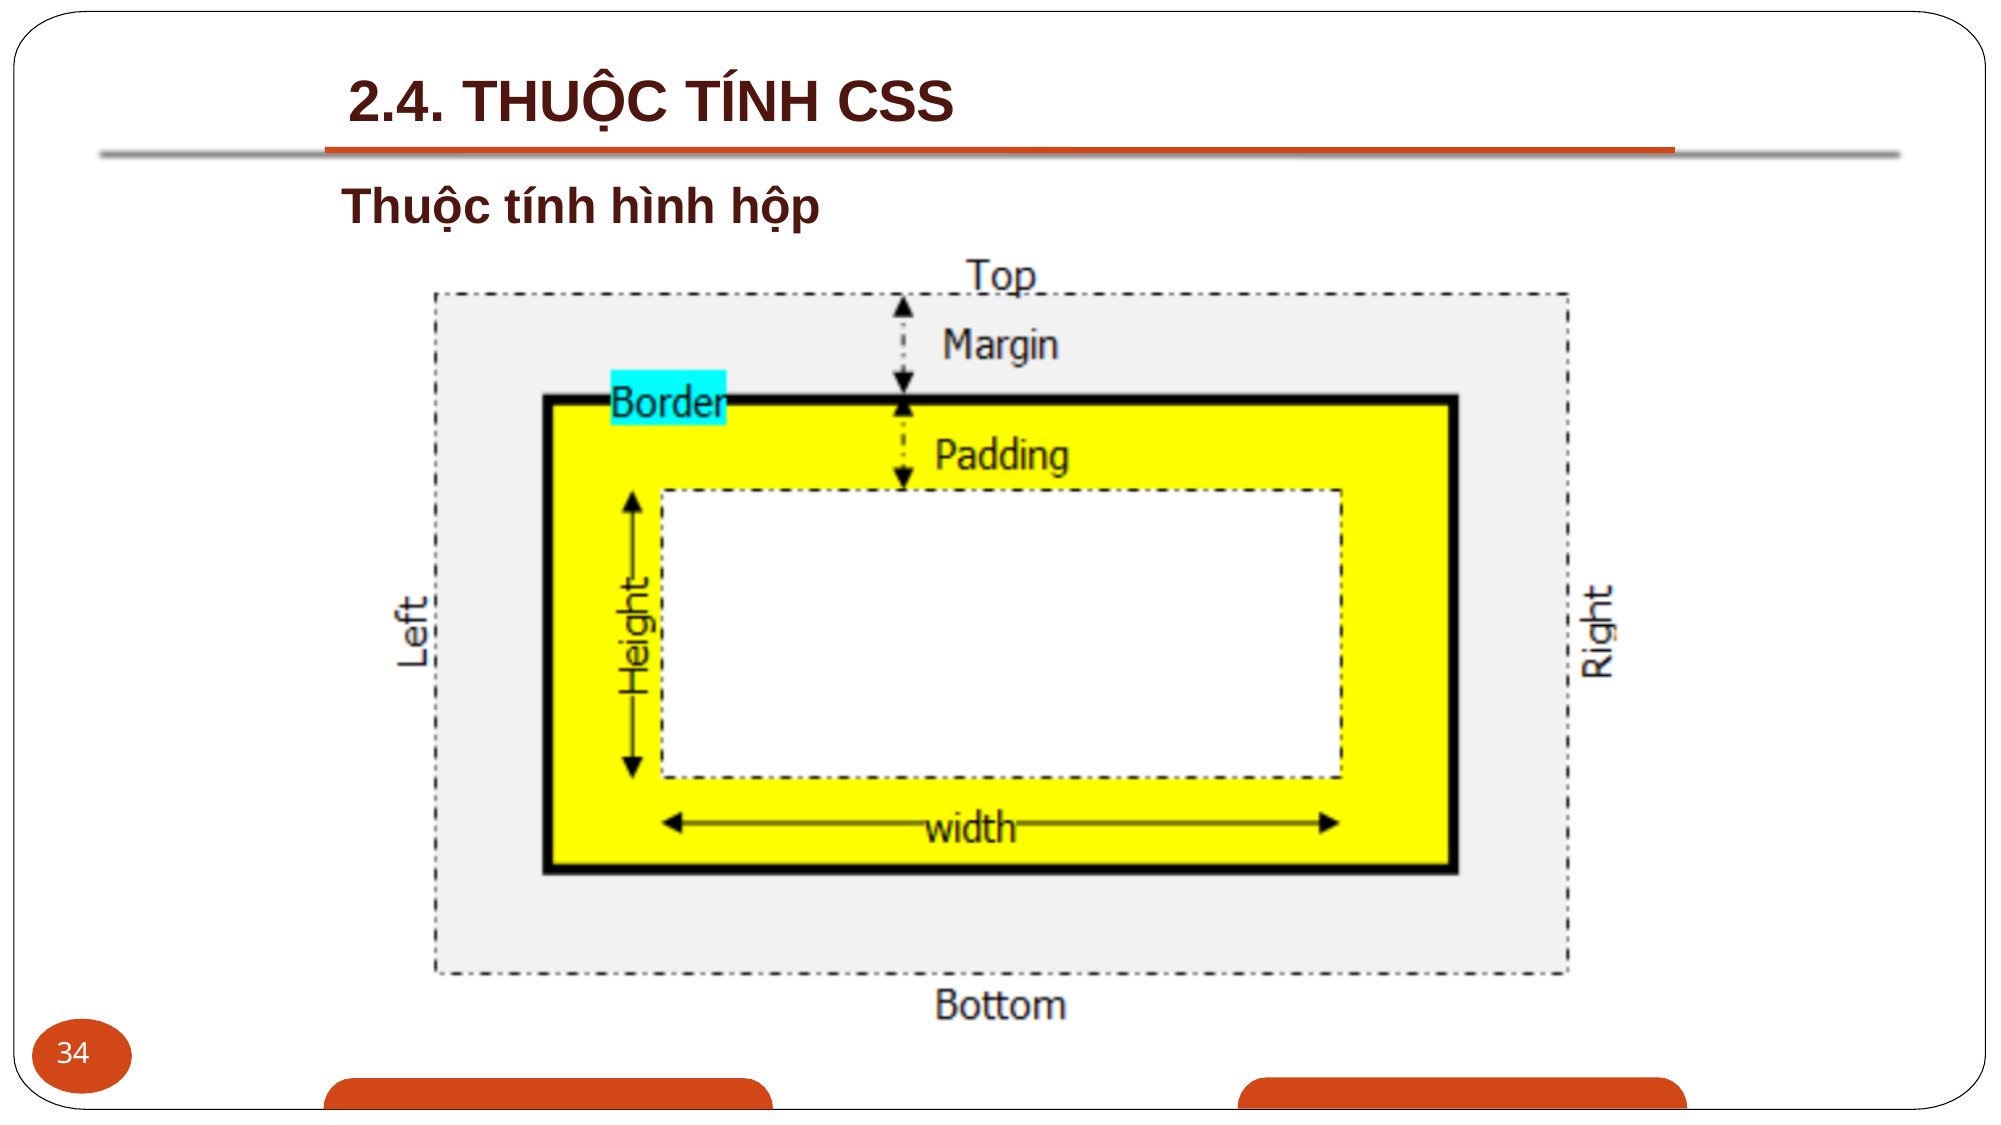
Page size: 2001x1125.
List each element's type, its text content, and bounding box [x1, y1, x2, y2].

title 2.4. THUỘC TÍNH CSS [1745, 60, 2000, 251]
slide_number 34 [50, 1039, 116, 1125]
picture [391, 257, 1618, 1022]
picture [93, 145, 259, 163]
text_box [259, 10, 1740, 1111]
